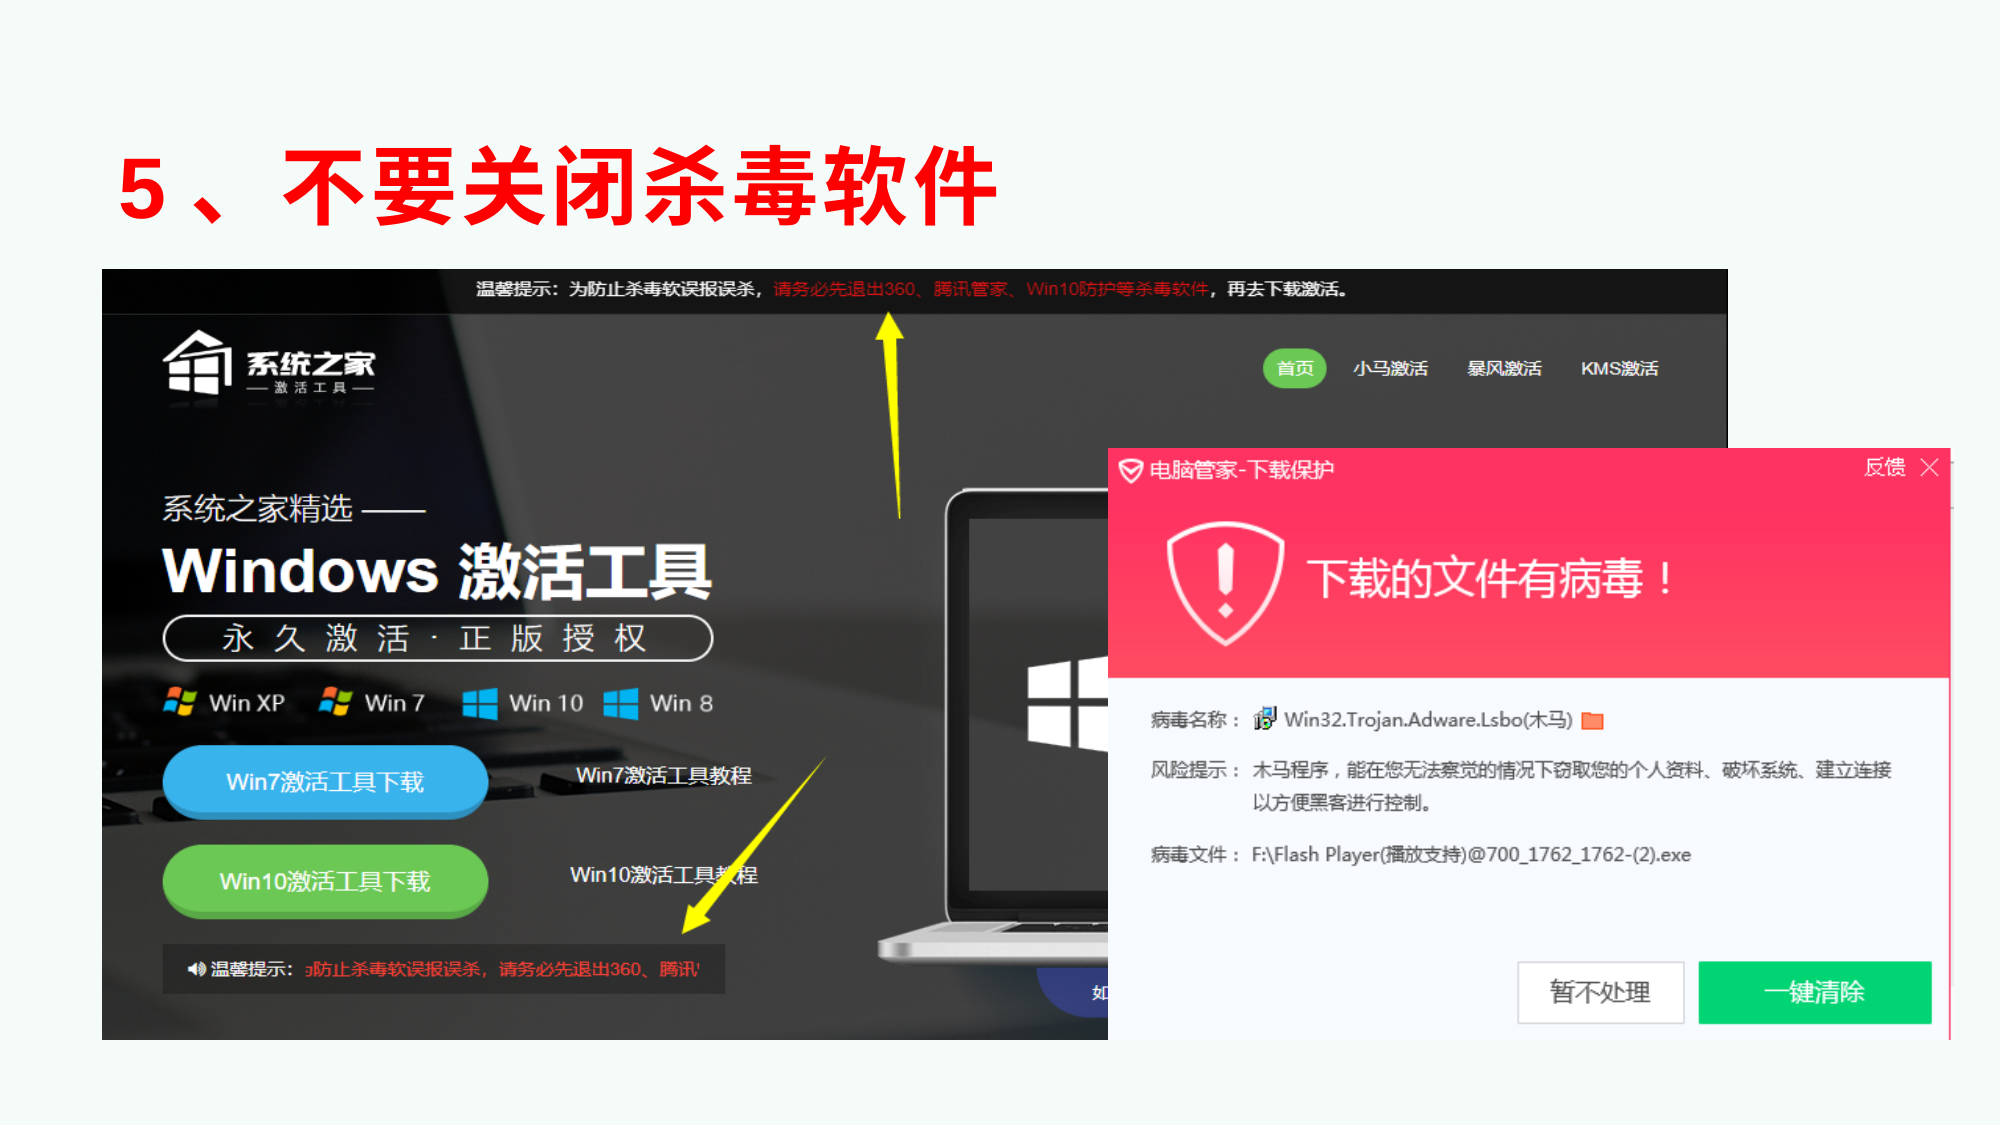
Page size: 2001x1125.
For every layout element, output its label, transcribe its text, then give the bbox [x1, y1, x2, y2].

text_box 5、不要关闭杀毒软件 [102, 126, 1022, 255]
picture [102, 269, 1954, 1040]
